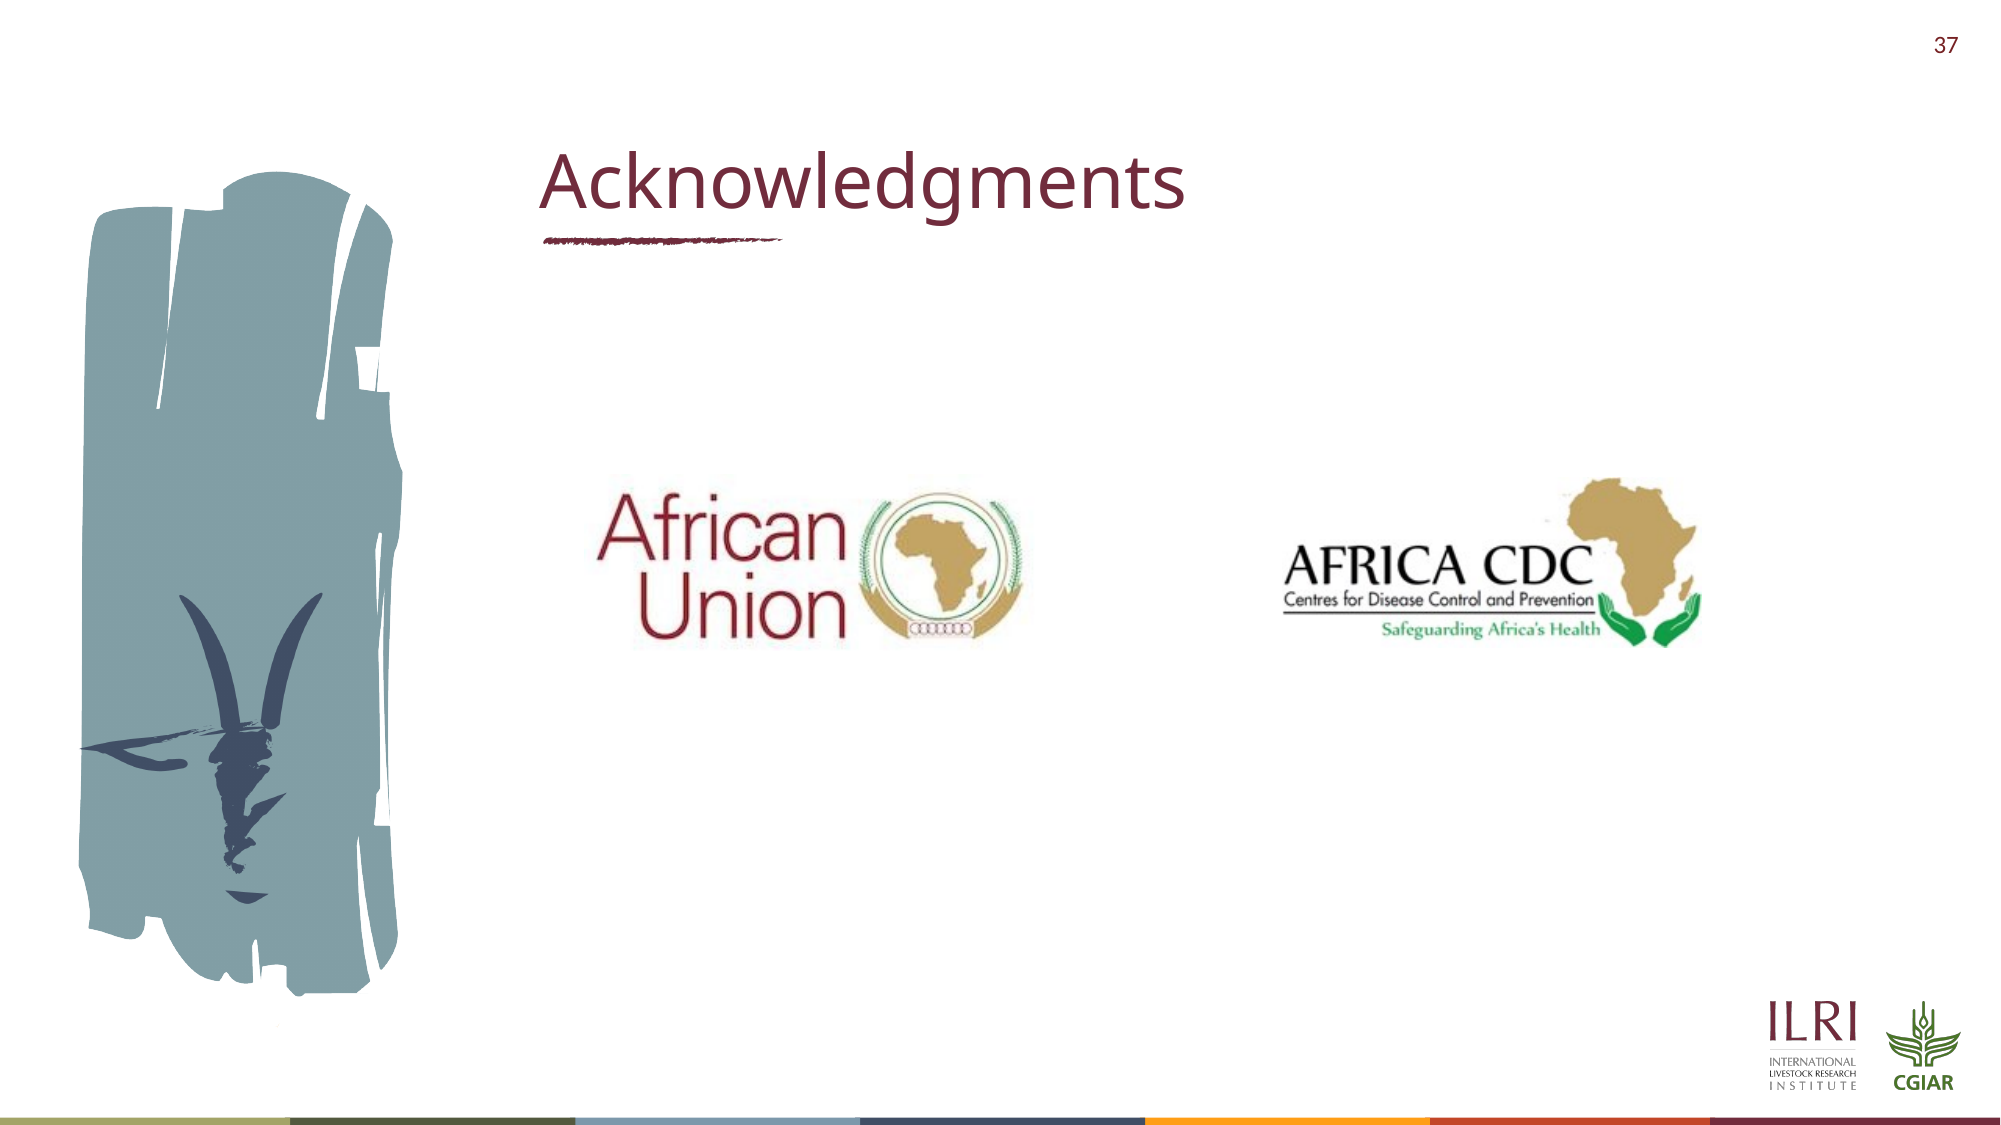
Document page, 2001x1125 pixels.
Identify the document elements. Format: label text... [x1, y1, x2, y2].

picture [9, 115, 452, 1046]
picture [1282, 477, 1702, 648]
picture [543, 238, 783, 246]
picture [584, 474, 1035, 651]
title Acknowledgments [524, 126, 1854, 238]
picture [1770, 1001, 1961, 1090]
